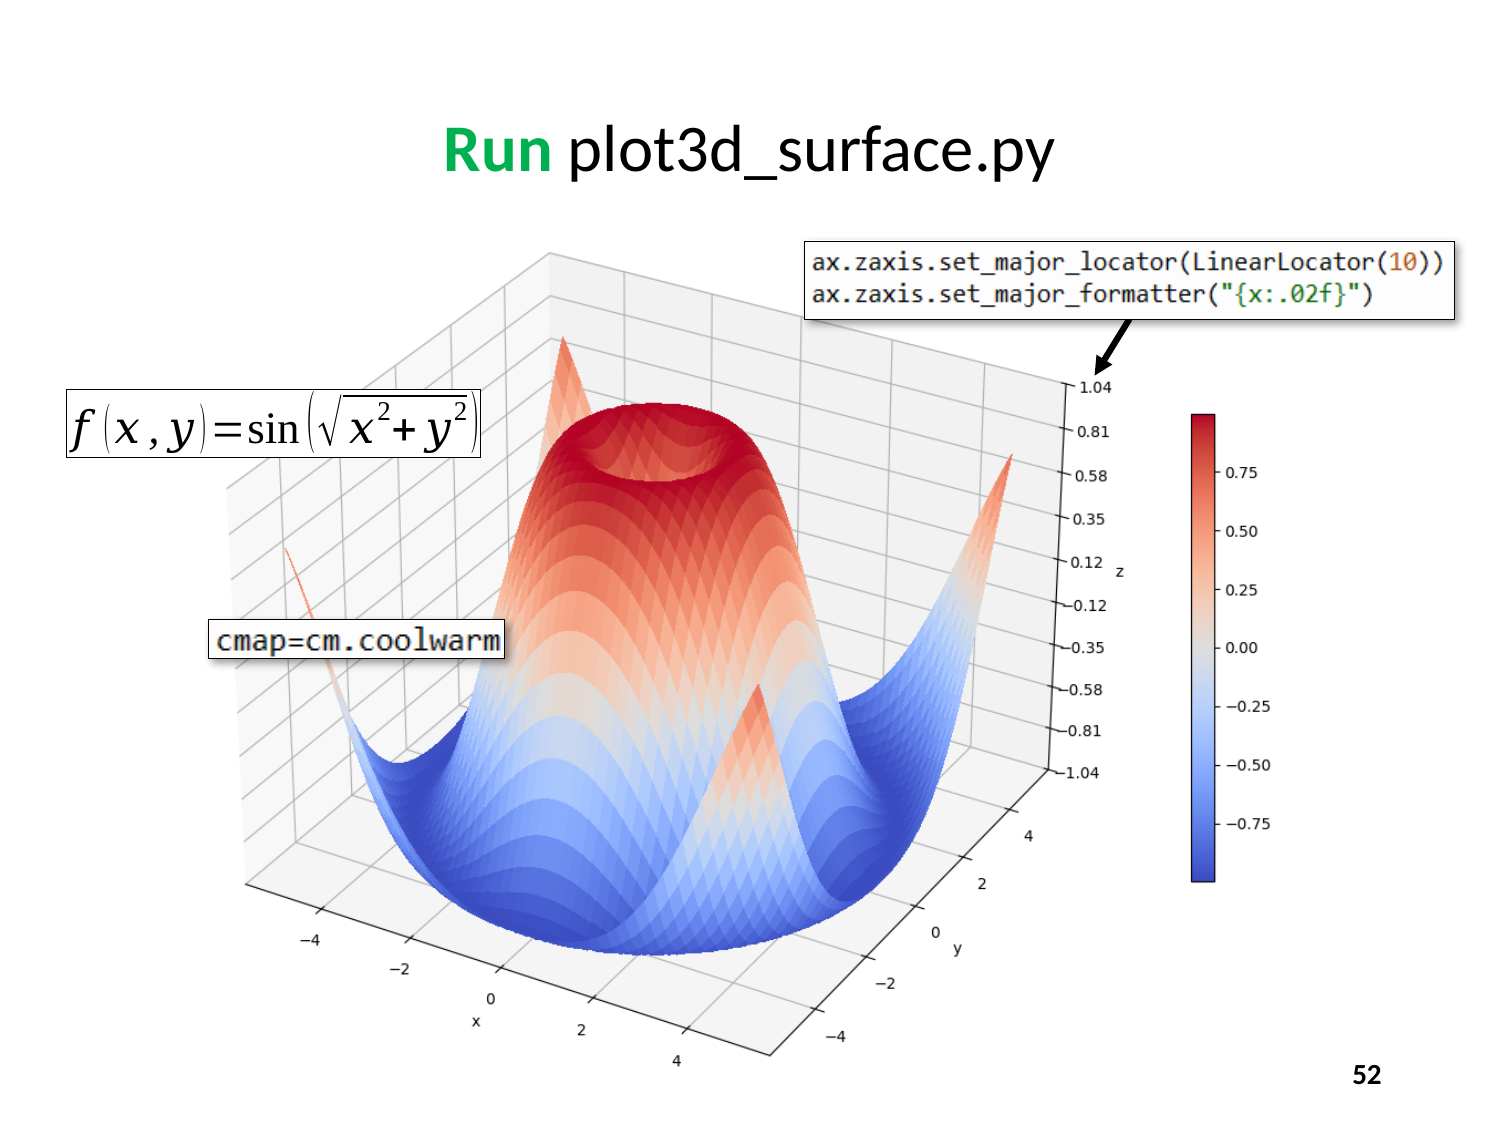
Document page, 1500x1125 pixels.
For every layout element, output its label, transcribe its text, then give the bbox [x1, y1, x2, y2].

picture [208, 240, 1285, 1084]
slide_number 52 [1059, 1042, 1397, 1103]
title Run plot3d_surface.py [103, 59, 1397, 241]
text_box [804, 240, 1455, 376]
